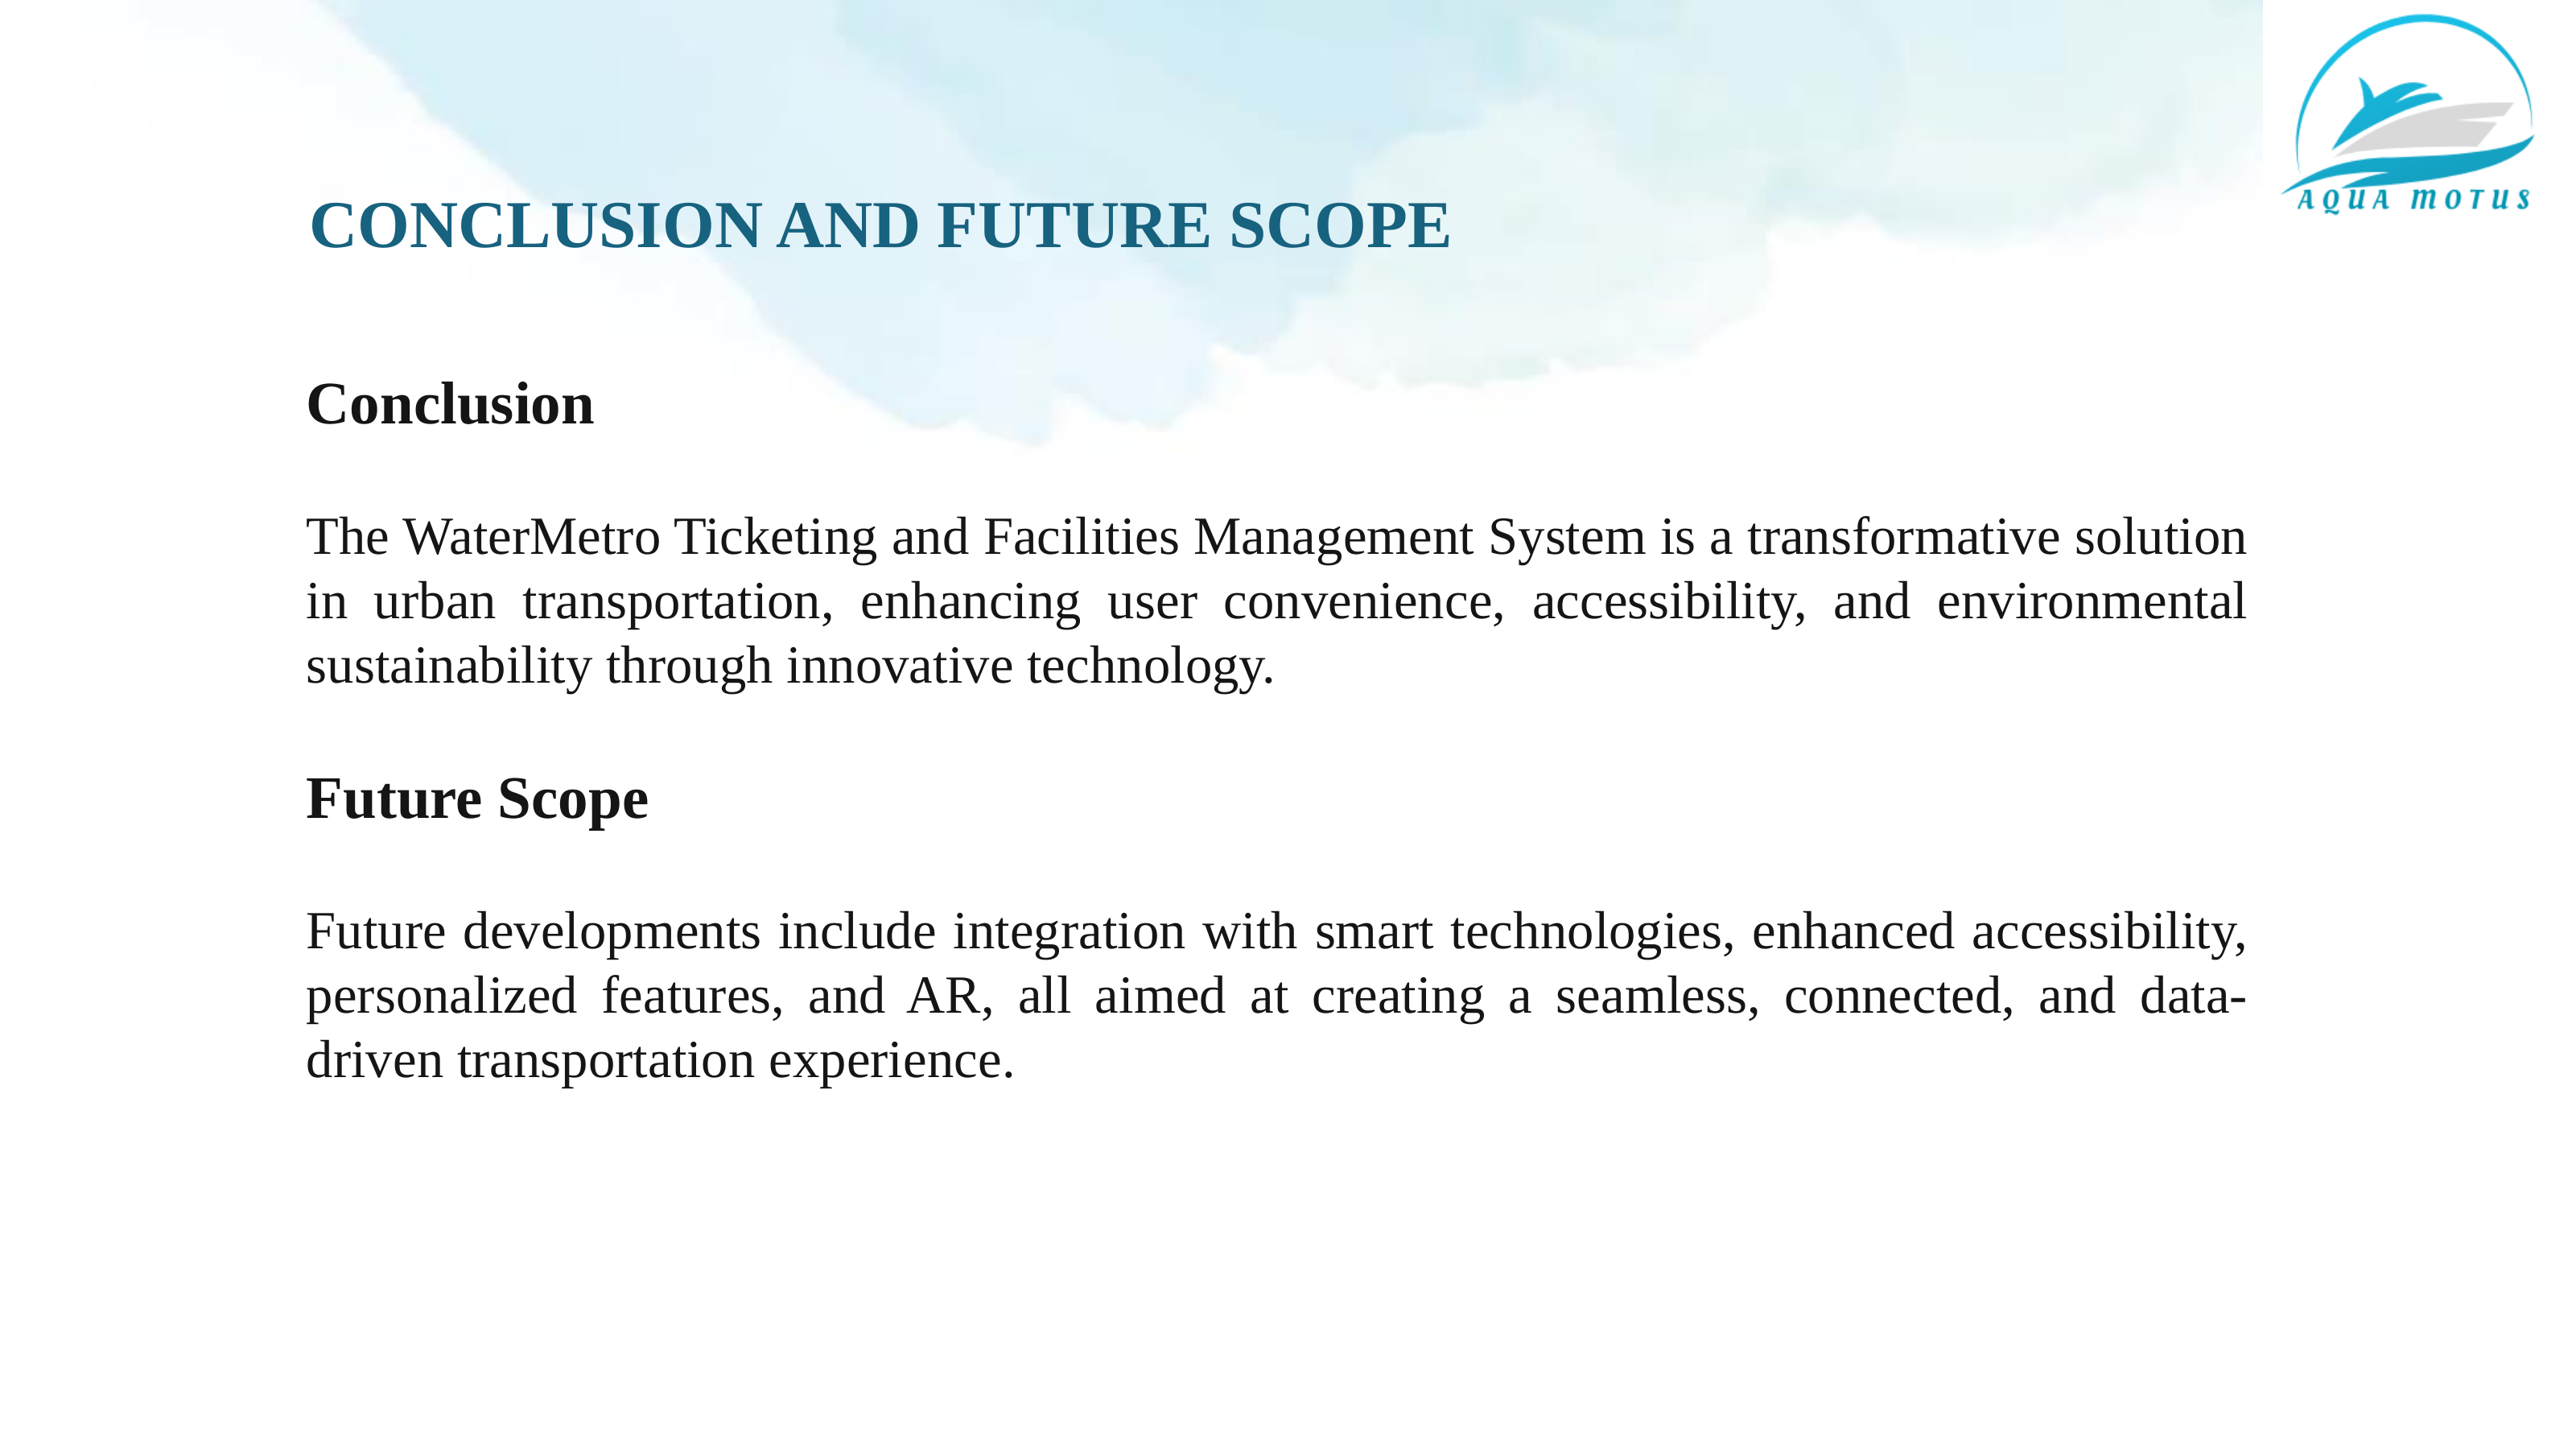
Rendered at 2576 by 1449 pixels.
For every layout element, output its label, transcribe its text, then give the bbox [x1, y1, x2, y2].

text_box CONCLUSION AND FUTURE SCOPE [109, 134, 1506, 267]
picture [0, 0, 2575, 529]
text_box Conclusion The WaterMetro Ticketing and Facilities Management System is a transformative solution in urban transportation, enhancing user convenience, accessibility, and environmental sustainability through innovative technology. Future Scope Future developments include integration with smart technologies, enhanced accessibility, personalized features, and AR, all aimed at creating a seamless, connected, and data-driven transportation experience. [295, 357, 2264, 1094]
